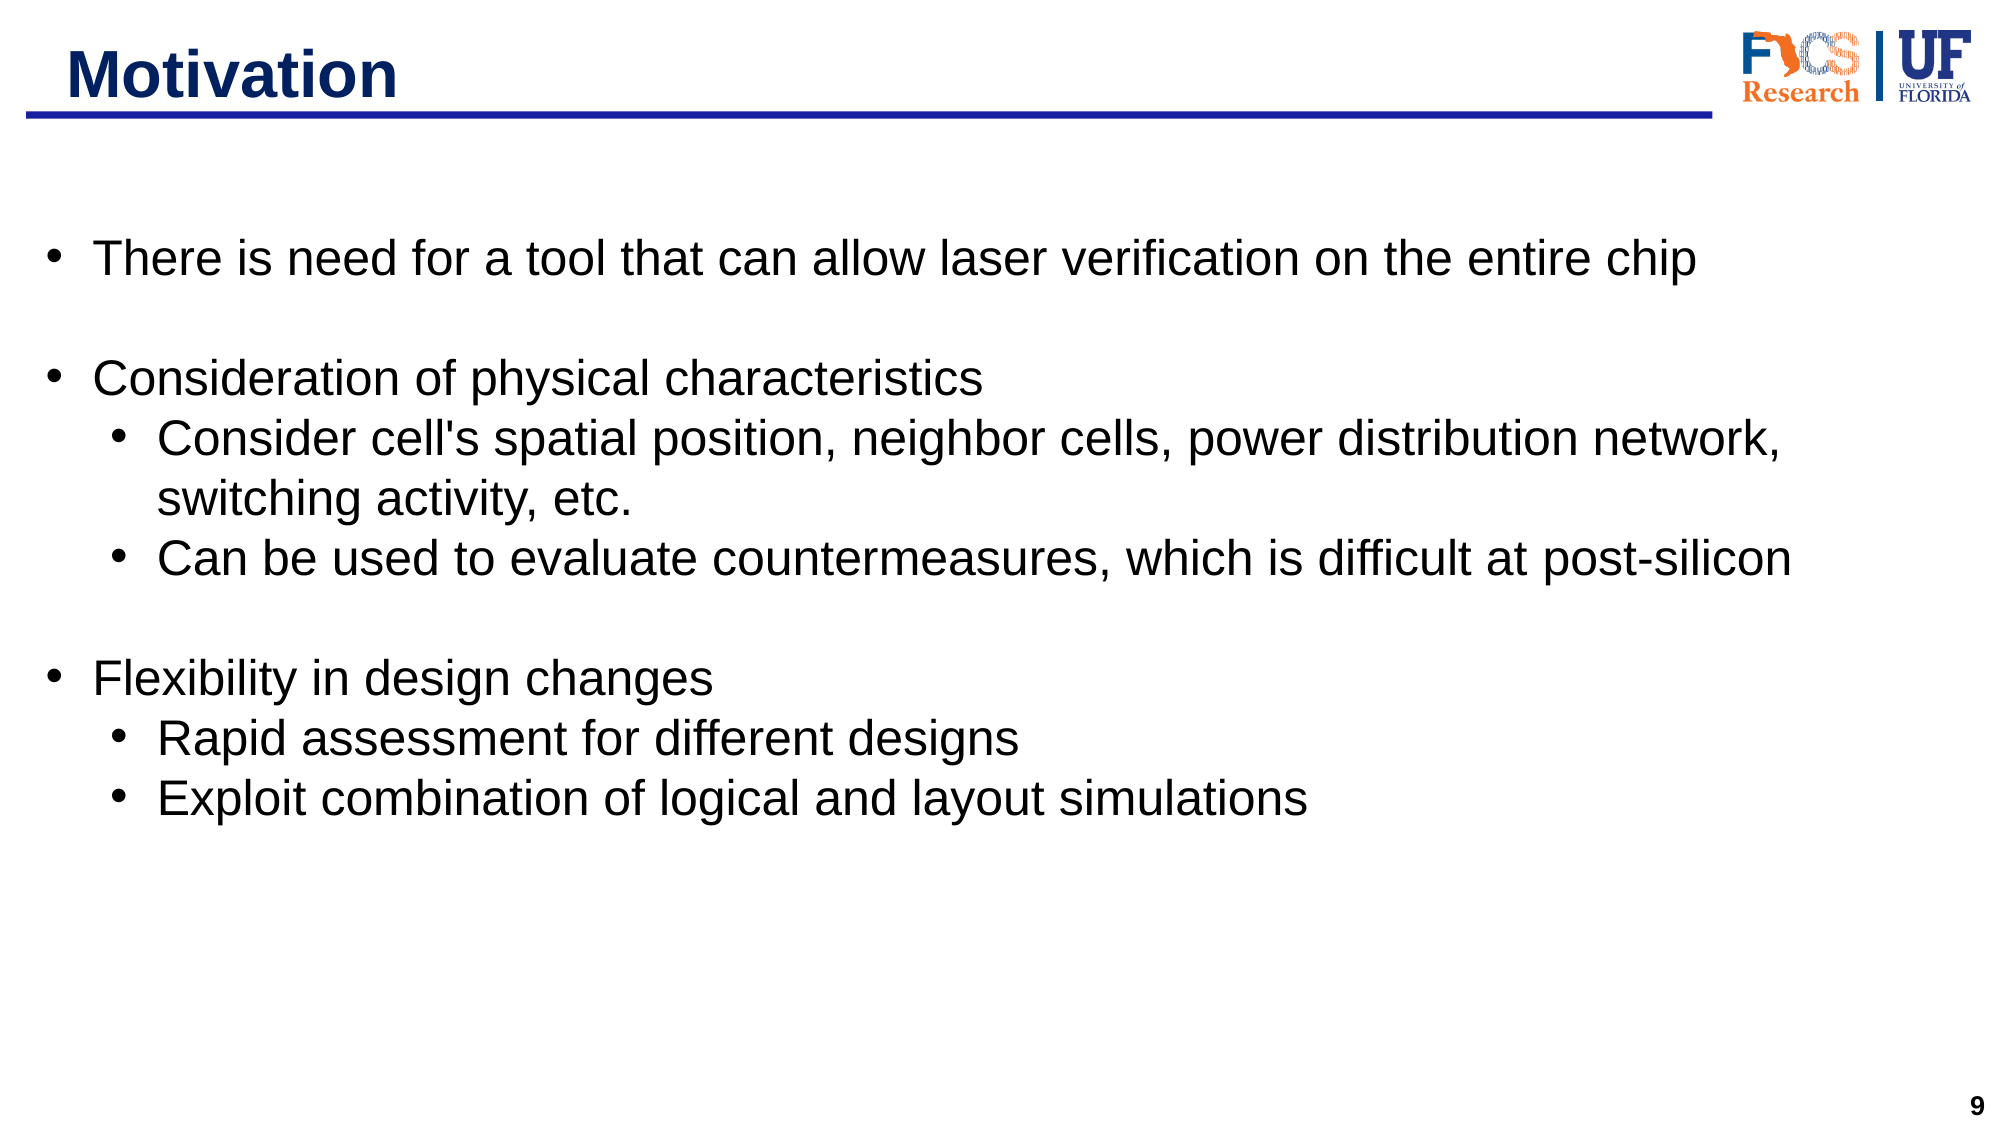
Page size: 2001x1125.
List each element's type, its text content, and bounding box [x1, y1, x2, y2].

text_box Motivation [45, 0, 484, 142]
text_box There is need for a tool that can allow laser verification on the entire chip Consideration of physical characteristics Consider cell's spatial position, neighbor cells, power distribution network, switching activity, etc. Can be used to evaluate countermeasures, which is difficult at post-silicon Flexibility in design changes Rapid assessment for different designs Exploit combination of logical and layout simulations [45, 224, 1955, 980]
picture [1899, 30, 1971, 102]
text_box 9 [1590, 1081, 2000, 1125]
